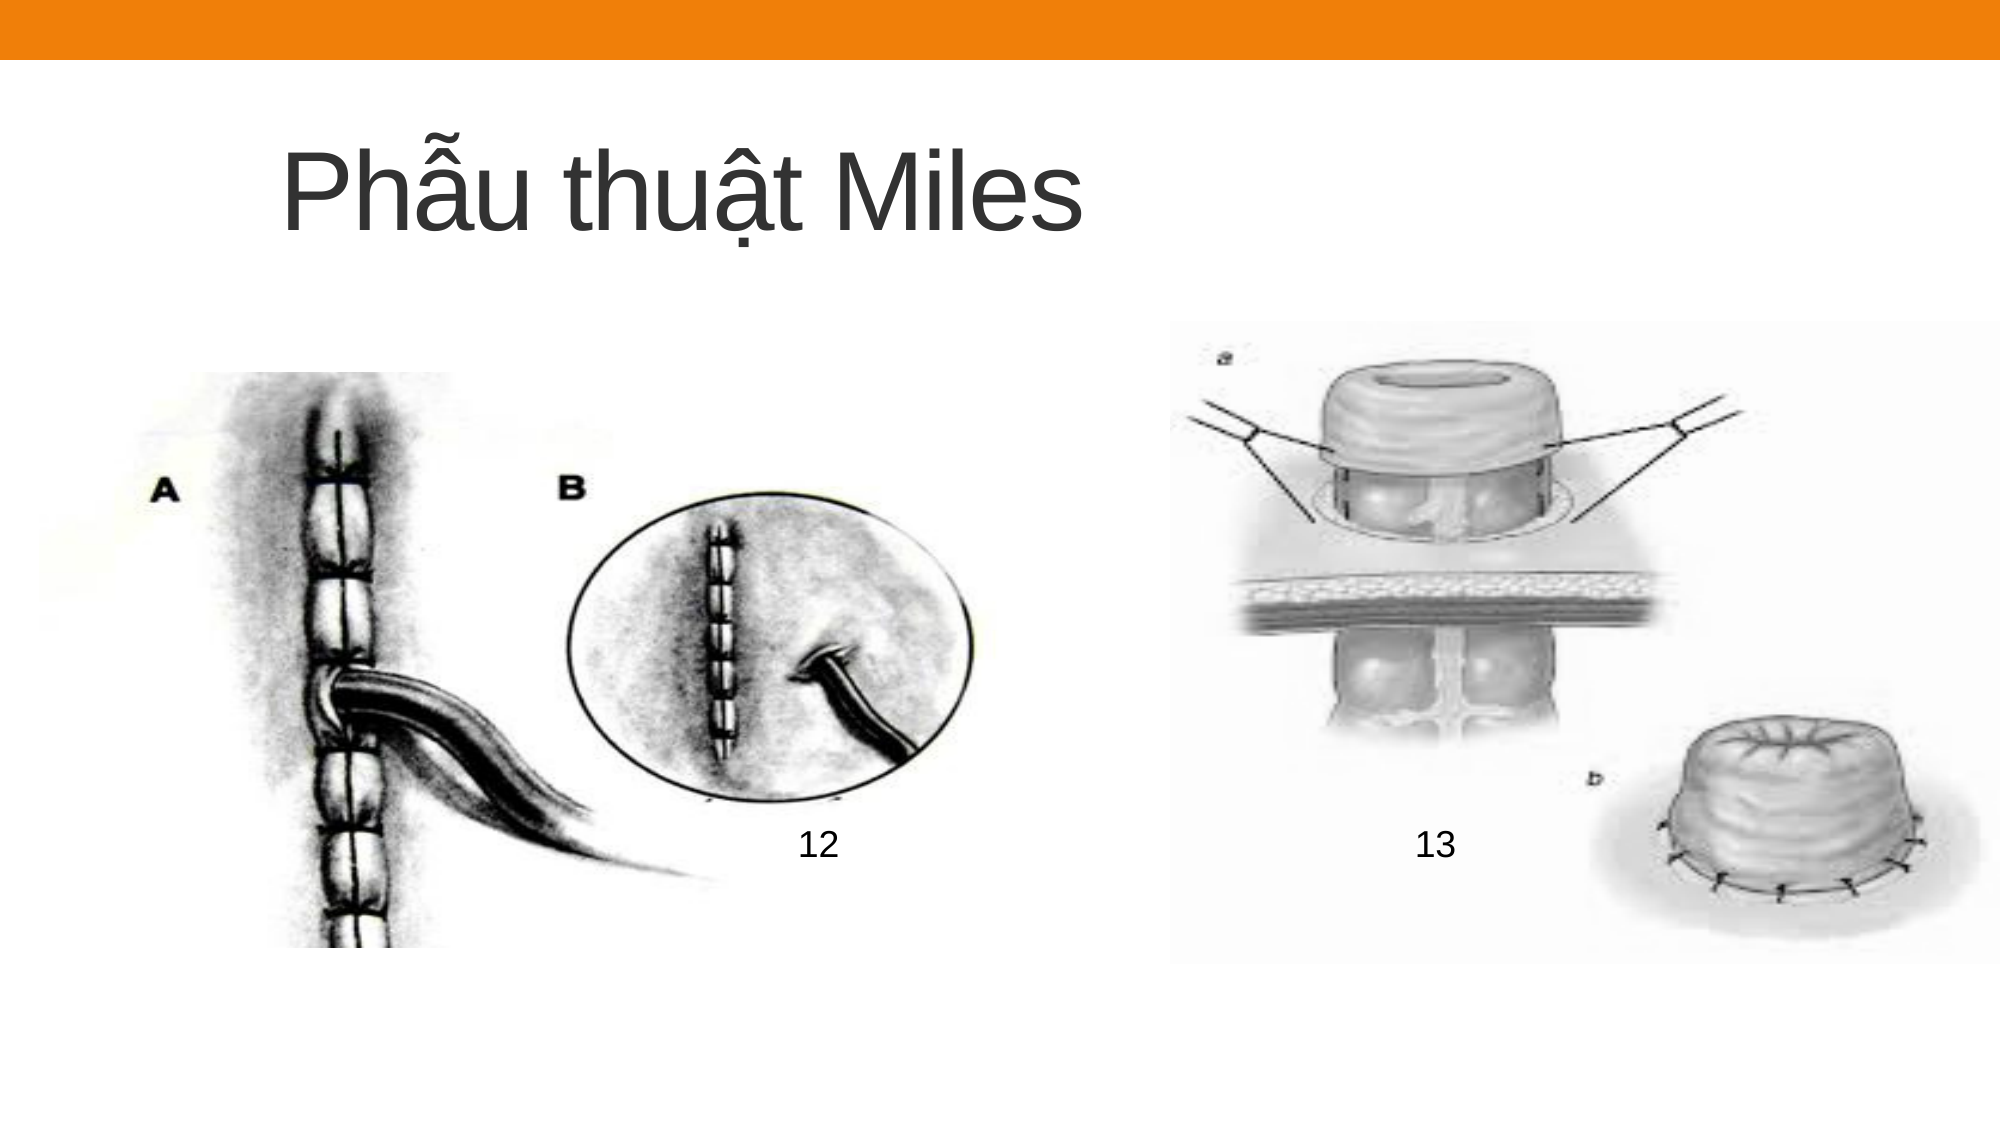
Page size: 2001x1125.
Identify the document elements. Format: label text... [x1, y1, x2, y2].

title Phẫu thuật Miles [264, 80, 1727, 291]
picture [1170, 321, 2000, 964]
picture [38, 371, 1111, 948]
